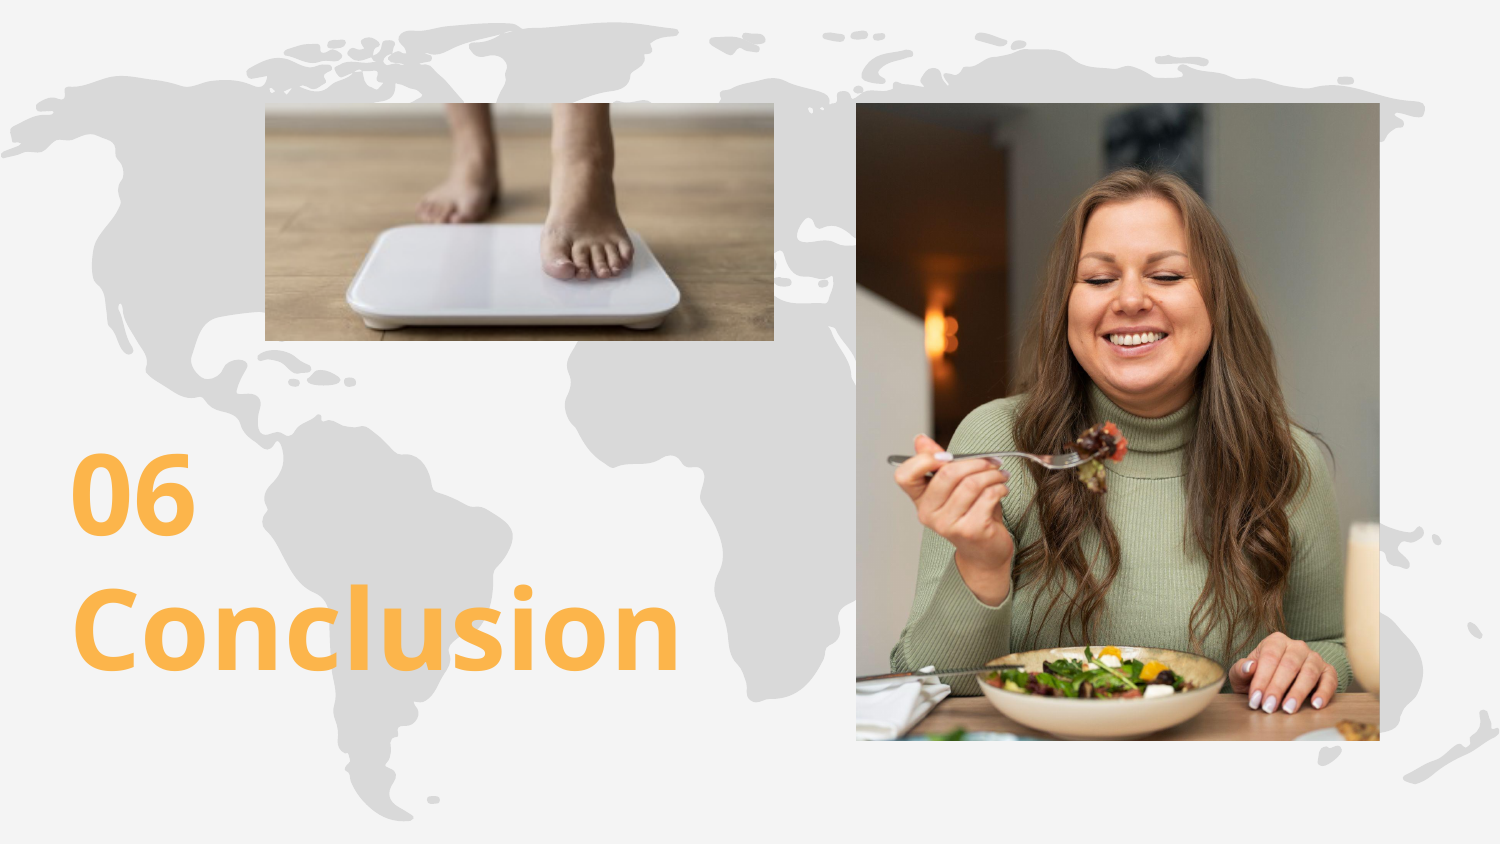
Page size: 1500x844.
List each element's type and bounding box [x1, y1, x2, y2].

picture [265, 103, 775, 342]
text_box [0, 22, 1500, 822]
picture [855, 103, 1380, 741]
